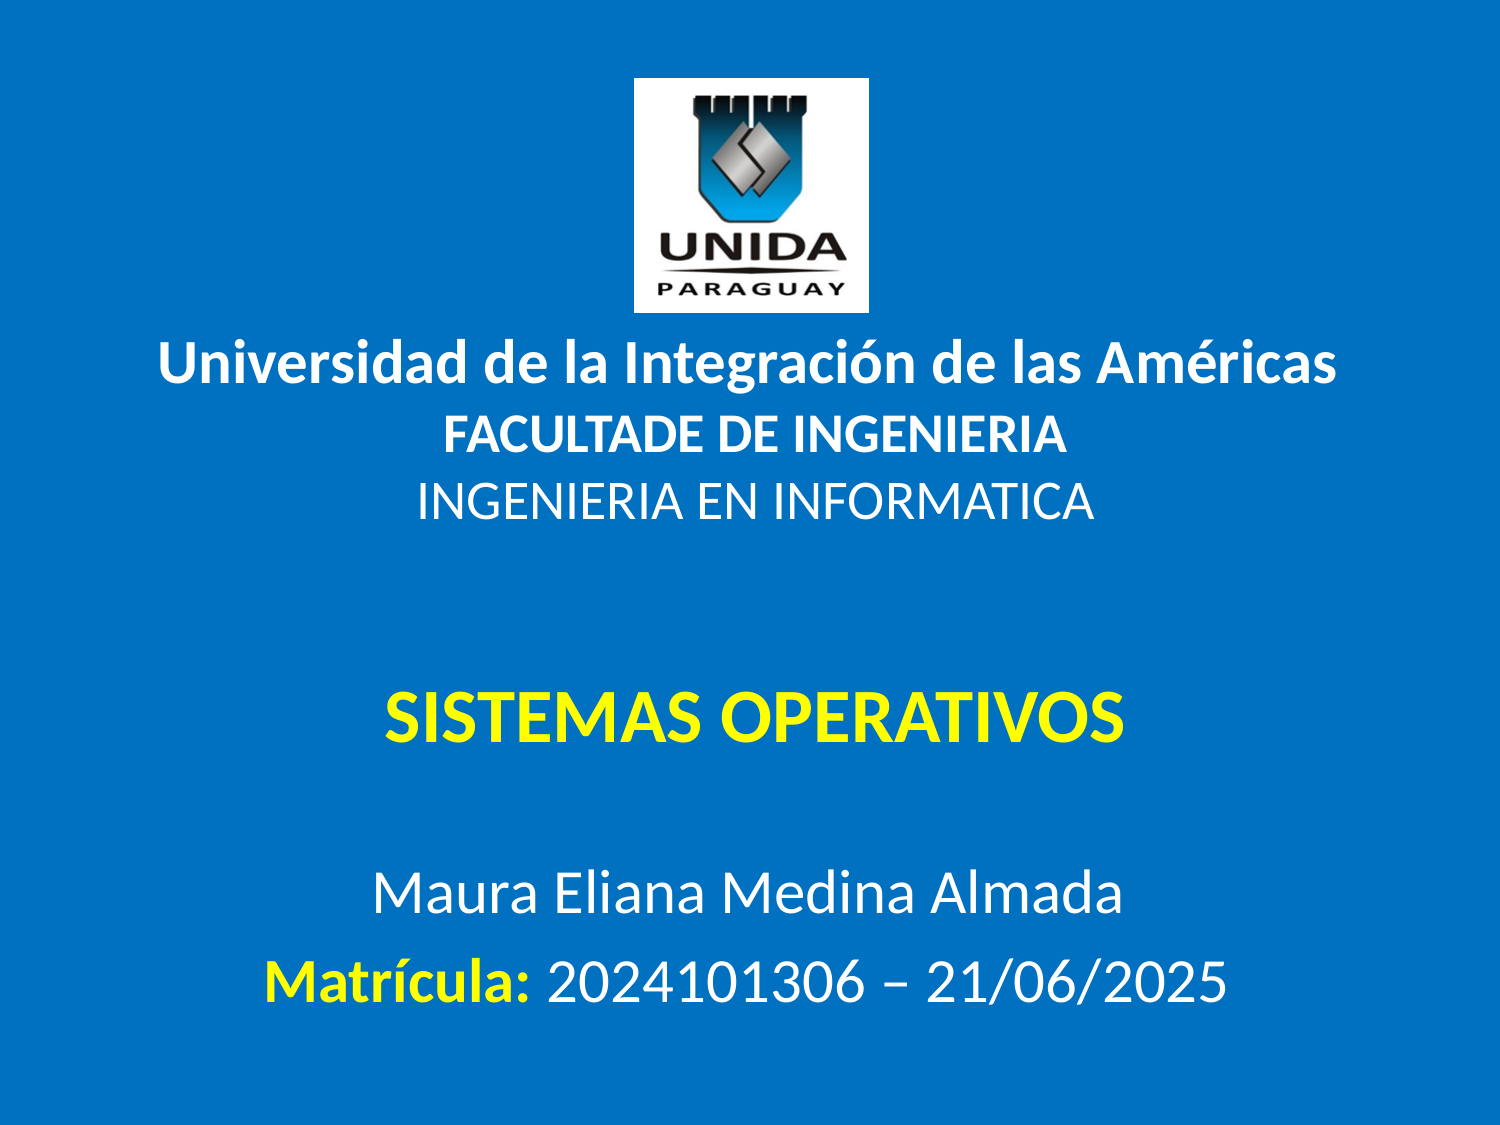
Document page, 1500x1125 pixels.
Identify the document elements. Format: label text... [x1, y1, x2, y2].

picture [633, 77, 869, 313]
title Universidad de la Integración de las Américas FACULTADE DE INGENIERIA INGENIERIA EN INFORMATICA SISTEMAS OPERATIVOS Maura Eliana Medina Almada Matrícula: 2024101306 – 21/06/2025 [5, 0, 1500, 1125]
